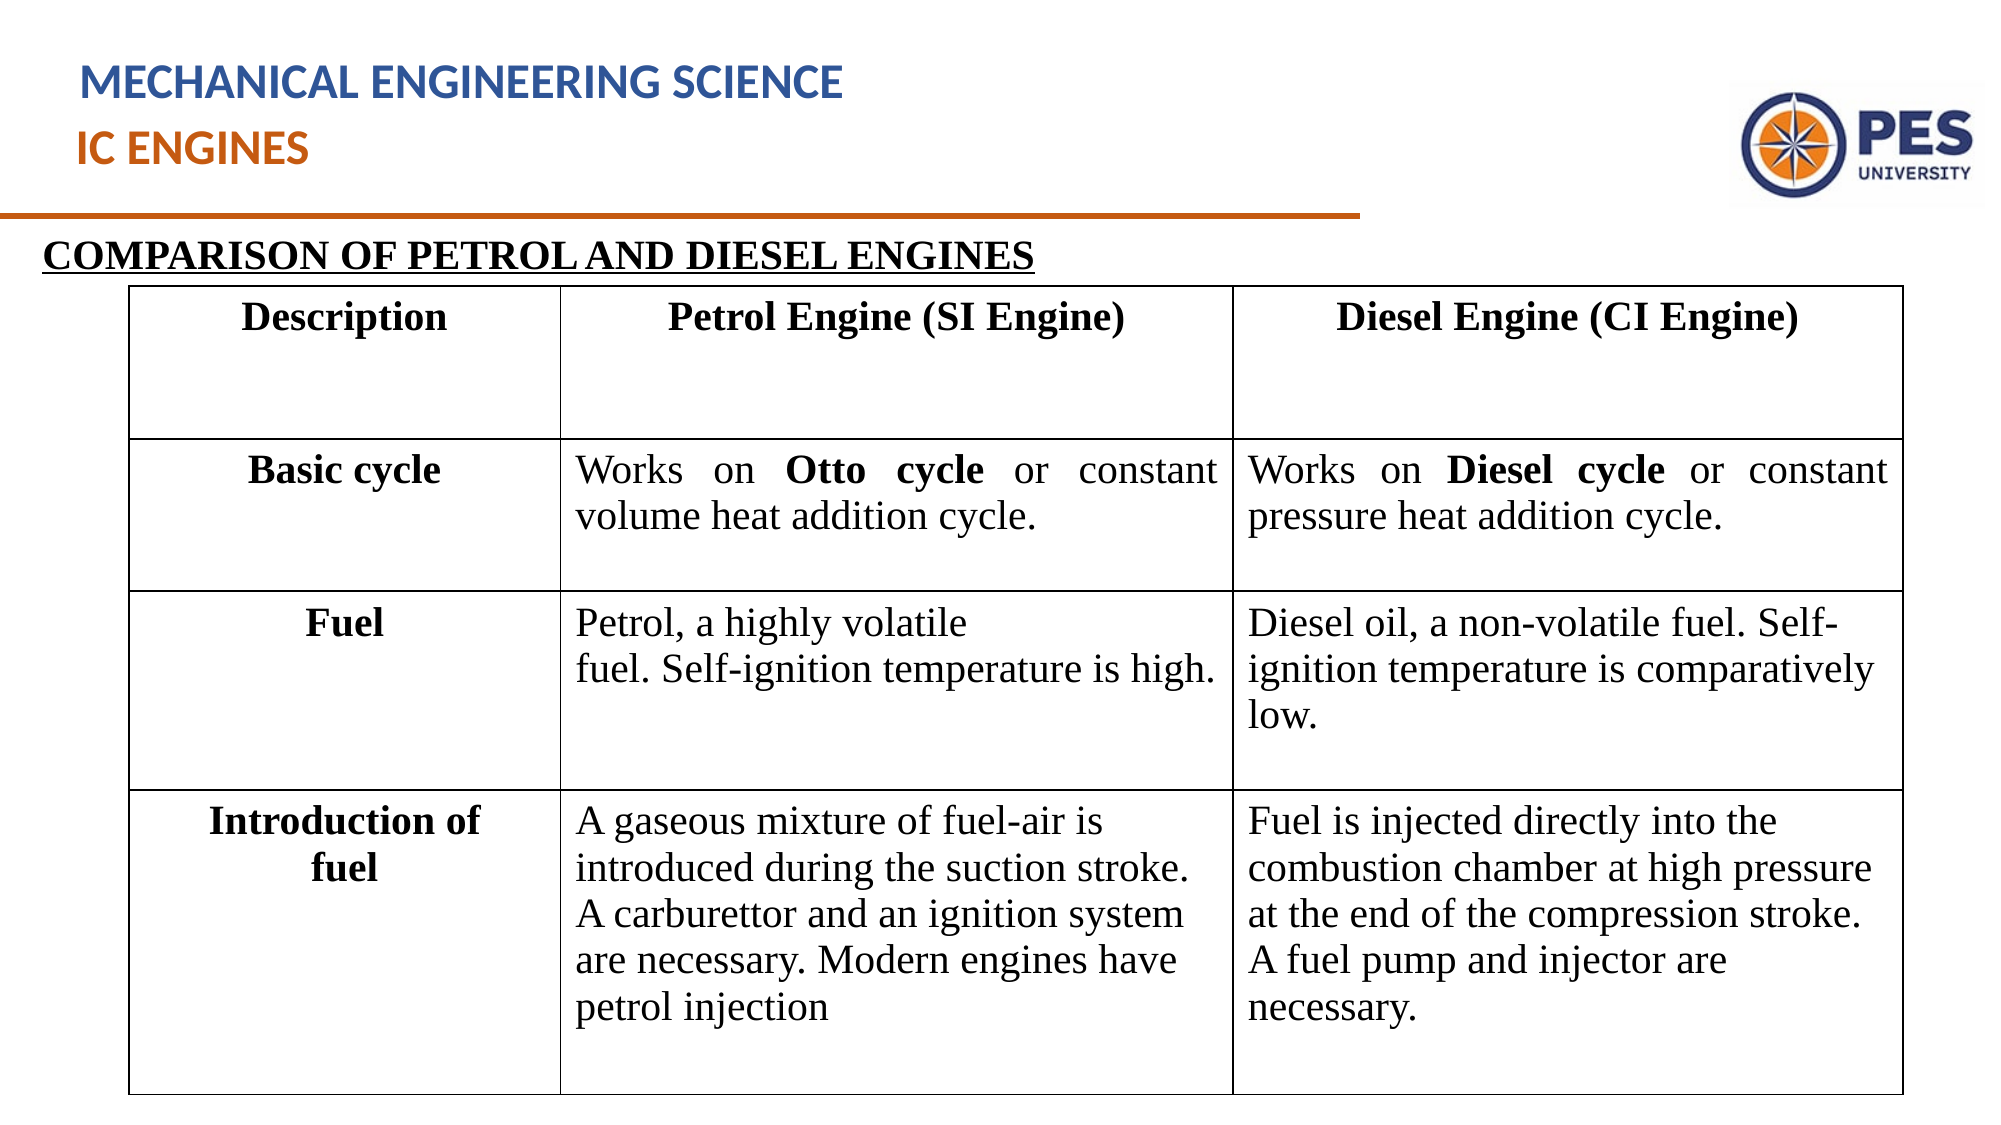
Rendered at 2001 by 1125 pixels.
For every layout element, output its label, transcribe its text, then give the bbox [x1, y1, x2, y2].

text_box COMPARISON OF PETROL AND DIESEL ENGINES [27, 220, 1332, 286]
table_cell Introduction of fuel [130, 791, 560, 1094]
table_header Diesel Engine (CI Engine) [1234, 287, 1902, 438]
text_box MECHANICAL ENGINEERING SCIENCE [64, 41, 1295, 117]
table_cell Diesel oil, a non-volatile fuel. Self-ignition temperature is comparatively low. [1234, 592, 1902, 789]
table_cell Fuel is injected directly into the combustion chamber at high pressure at the end of the compression stroke. A fuel pump and injector are necessary. [1234, 791, 1902, 1094]
table_cell Basic cycle [130, 440, 560, 590]
table_cell Works on Otto cycle or constant volume heat addition cycle. [561, 440, 1232, 590]
table_header Petrol Engine (SI Engine) [561, 287, 1232, 438]
table_header Description [130, 287, 560, 438]
table_cell Works on Diesel cycle or constant pressure heat addition cycle. [1234, 440, 1902, 590]
text_box IC ENGINES [60, 106, 1374, 182]
table_cell Fuel [130, 592, 560, 789]
table_cell A gaseous mixture of fuel-air is introduced during the suction stroke. A carburettor and an ignition system are necessary. Modern engines have petrol injection [561, 791, 1232, 1094]
table_cell Petrol, a highly volatile fuel. Self-ignition temperature is high. [561, 592, 1232, 789]
picture [1729, 17, 1985, 273]
